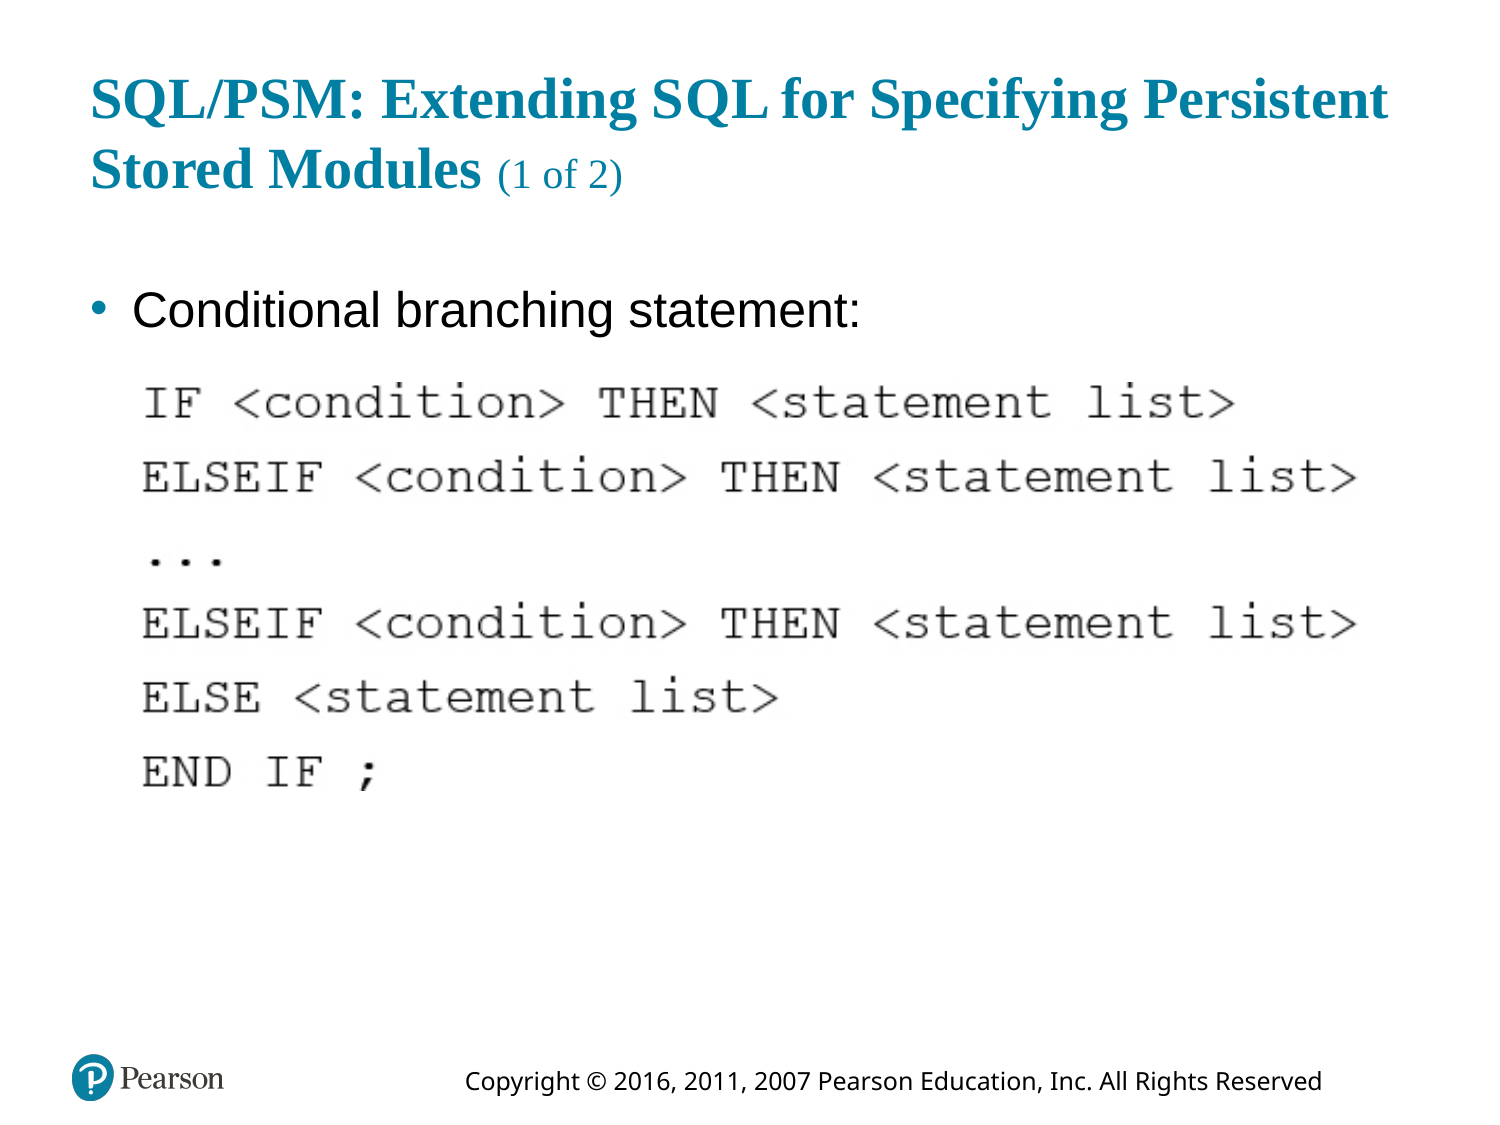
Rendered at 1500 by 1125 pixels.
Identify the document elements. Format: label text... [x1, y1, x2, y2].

picture [72, 1054, 88, 1070]
picture [80, 1063, 106, 1088]
picture [98, 1054, 224, 1101]
picture [142, 382, 1358, 791]
title S Q L/P S M: Extending S Q L for Specifying Persistent Stored Modules (1 of 2) [75, 35, 1425, 216]
list Conditional branching statement: [75, 262, 1425, 357]
picture [72, 1087, 83, 1101]
